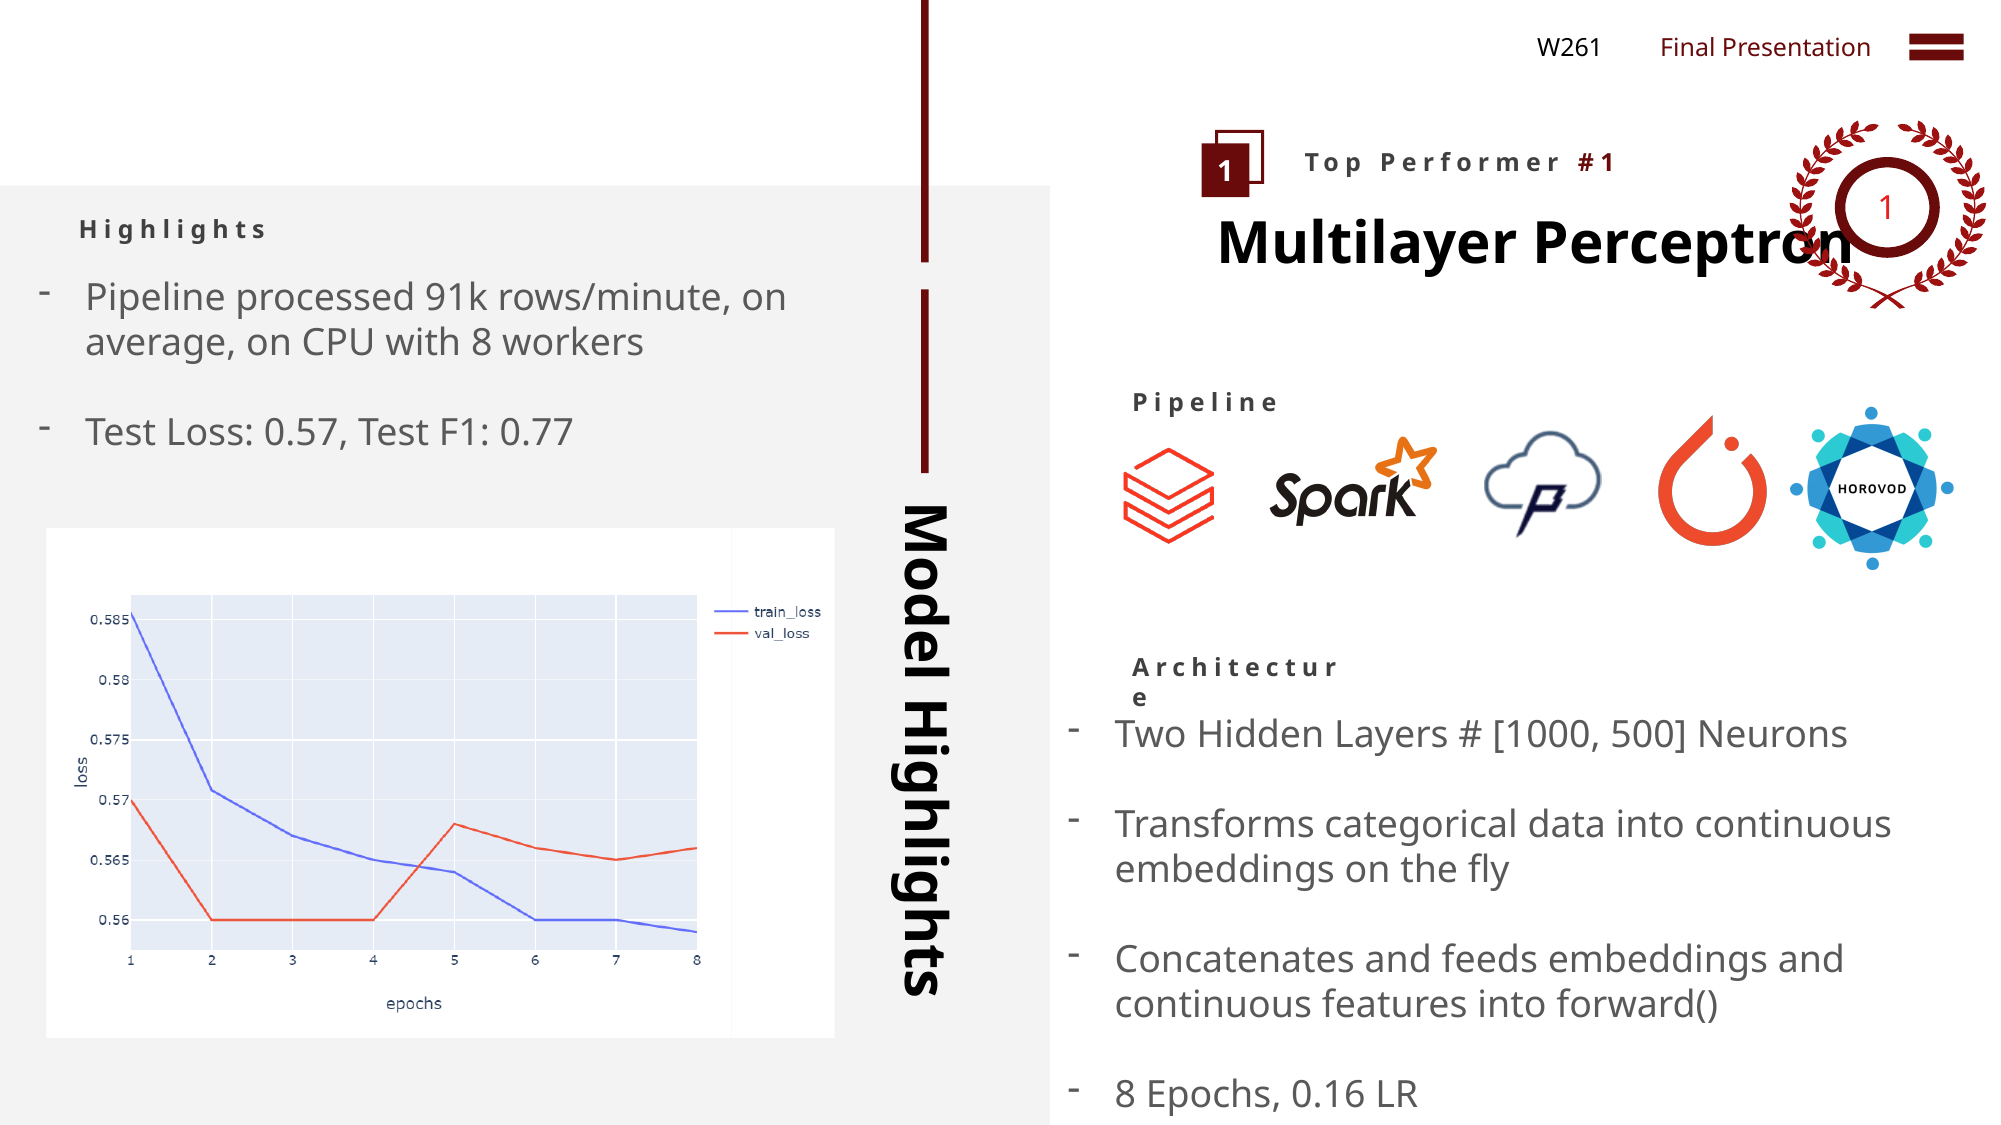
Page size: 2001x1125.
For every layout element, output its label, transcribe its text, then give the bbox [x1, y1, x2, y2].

picture [1117, 444, 1220, 547]
text_box Final Presentation [1645, 24, 1887, 70]
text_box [1789, 120, 1987, 309]
text_box W261 [1522, 24, 1618, 70]
picture [1620, 388, 1954, 573]
text_box Pipeline processed 91k rows/minute, on average, on CPU with 8 workers Test Loss: 0.57, Test F1: 0.77 [23, 265, 909, 551]
text_box Top Performer #1 [1289, 138, 1660, 184]
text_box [921, 0, 929, 474]
text_box Highlights [63, 206, 316, 252]
text_box Model Highlights [886, 487, 972, 1080]
text_box Multilayer Perceptron [1201, 198, 1789, 283]
picture [46, 528, 835, 1039]
text_box [1908, 33, 1965, 45]
text_box [1908, 49, 1965, 61]
text_box Architecture [1117, 643, 1369, 703]
picture [1484, 429, 1602, 539]
text_box Two Hidden Layers # [1000, 500] Neurons Transforms categorical data into continuous embeddings on the fly Concatenates and feeds embeddings and continuous features into forward() 8 Epochs, 0.16 LR [1052, 703, 1908, 1123]
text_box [1201, 129, 1265, 198]
text_box Pipeline [1117, 378, 1299, 424]
picture [1249, 430, 1455, 534]
